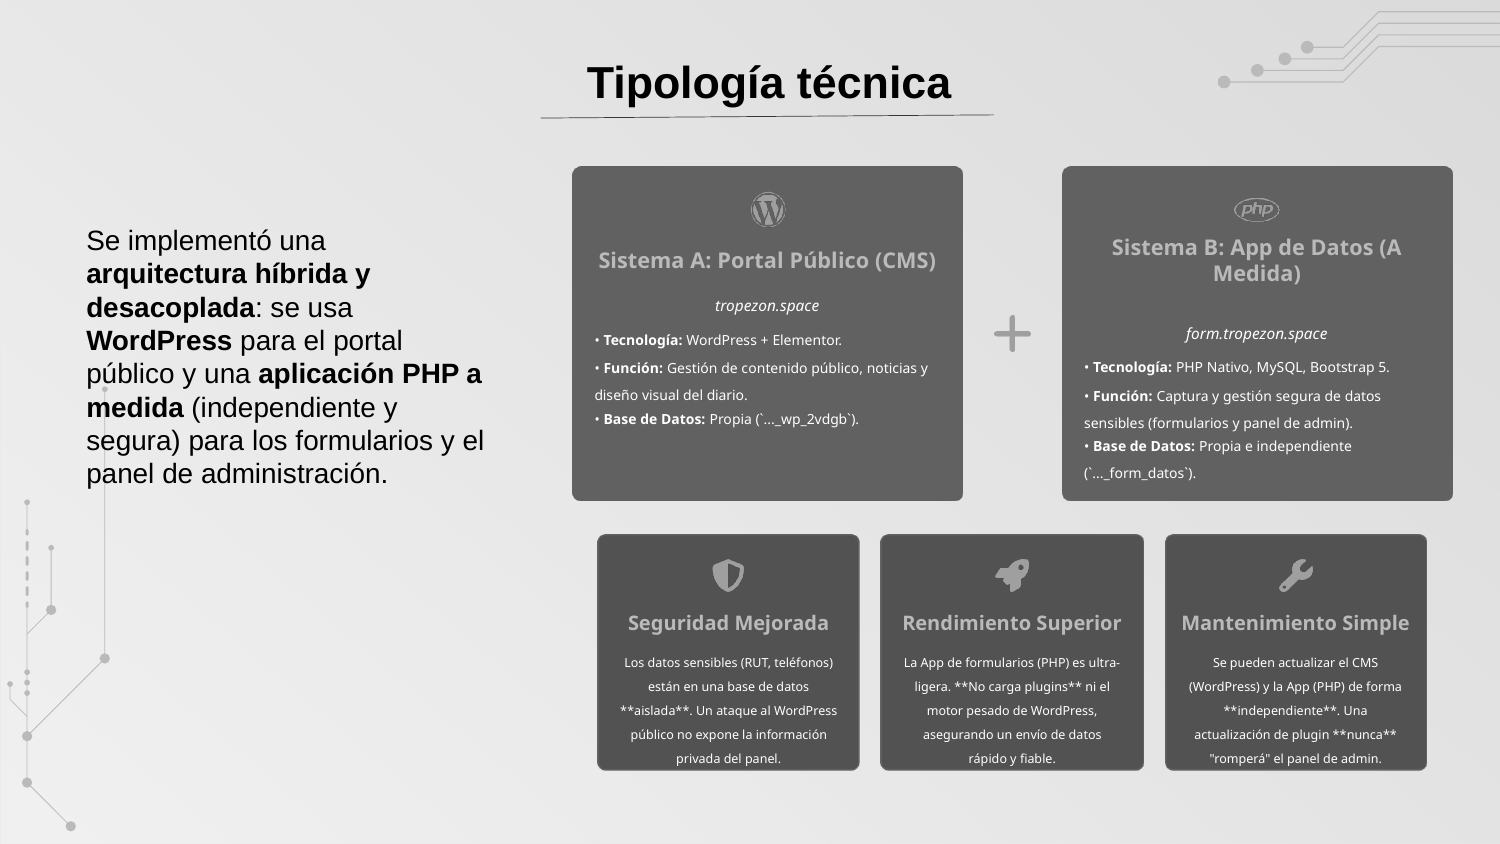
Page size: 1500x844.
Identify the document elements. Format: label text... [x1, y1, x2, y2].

text_box Tipología técnica [579, 54, 953, 109]
picture [1164, 533, 1428, 771]
picture [1061, 166, 1453, 502]
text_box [540, 114, 995, 119]
text_box Se implementó una arquitectura híbrida y desacoplada: se usa WordPress para el portal público y una aplicación PHP a medida (independiente y segura) para los formularios y el panel de administración. [79, 215, 497, 598]
picture [992, 311, 1033, 357]
picture [880, 533, 1144, 771]
picture [571, 166, 963, 502]
picture [597, 533, 861, 771]
